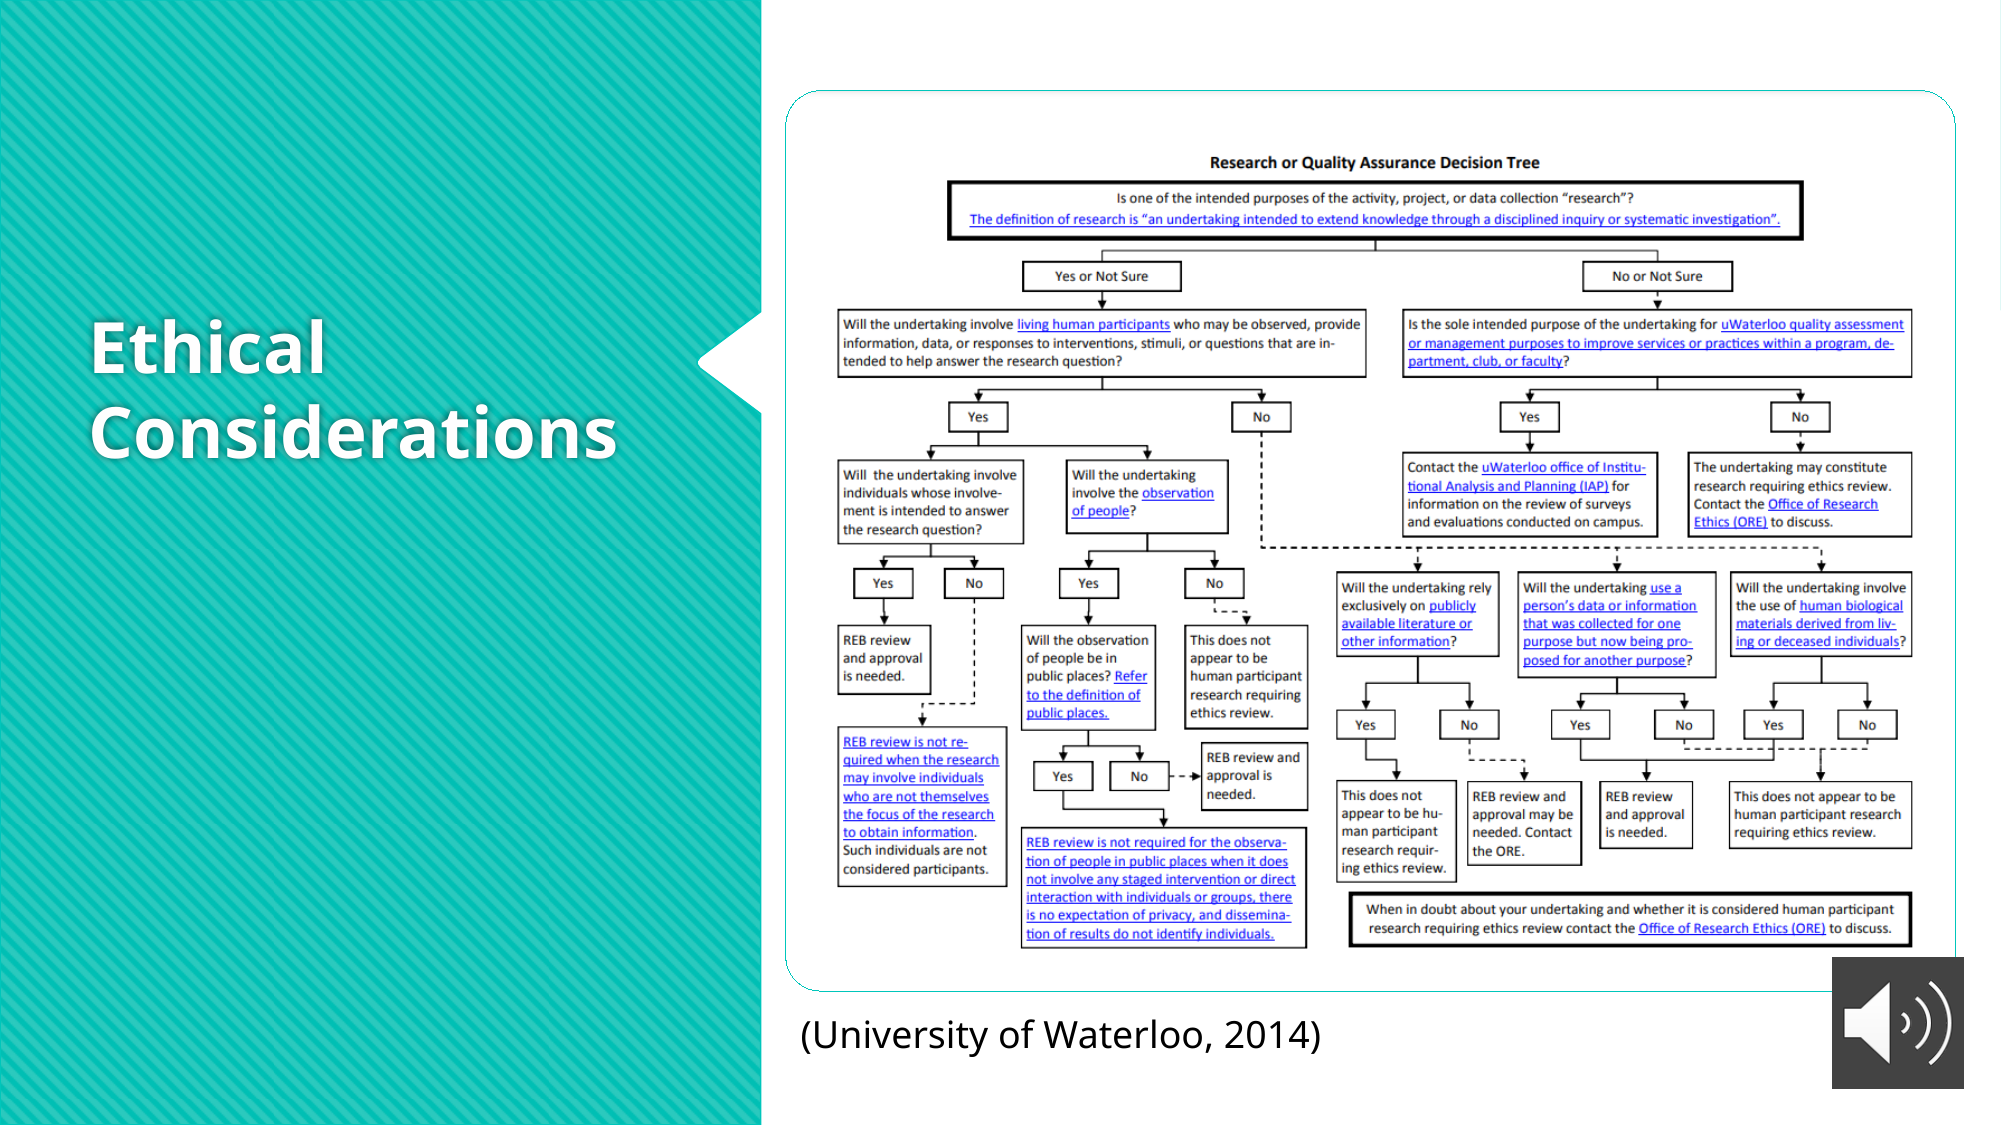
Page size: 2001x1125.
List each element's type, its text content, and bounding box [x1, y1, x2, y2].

text_box [698, 0, 2000, 1125]
text_box [0, 0, 762, 1125]
title Ethical Considerations [74, 295, 639, 992]
picture [785, 90, 1965, 1090]
text_box (University of Waterloo, 2014) [785, 1004, 1422, 1064]
